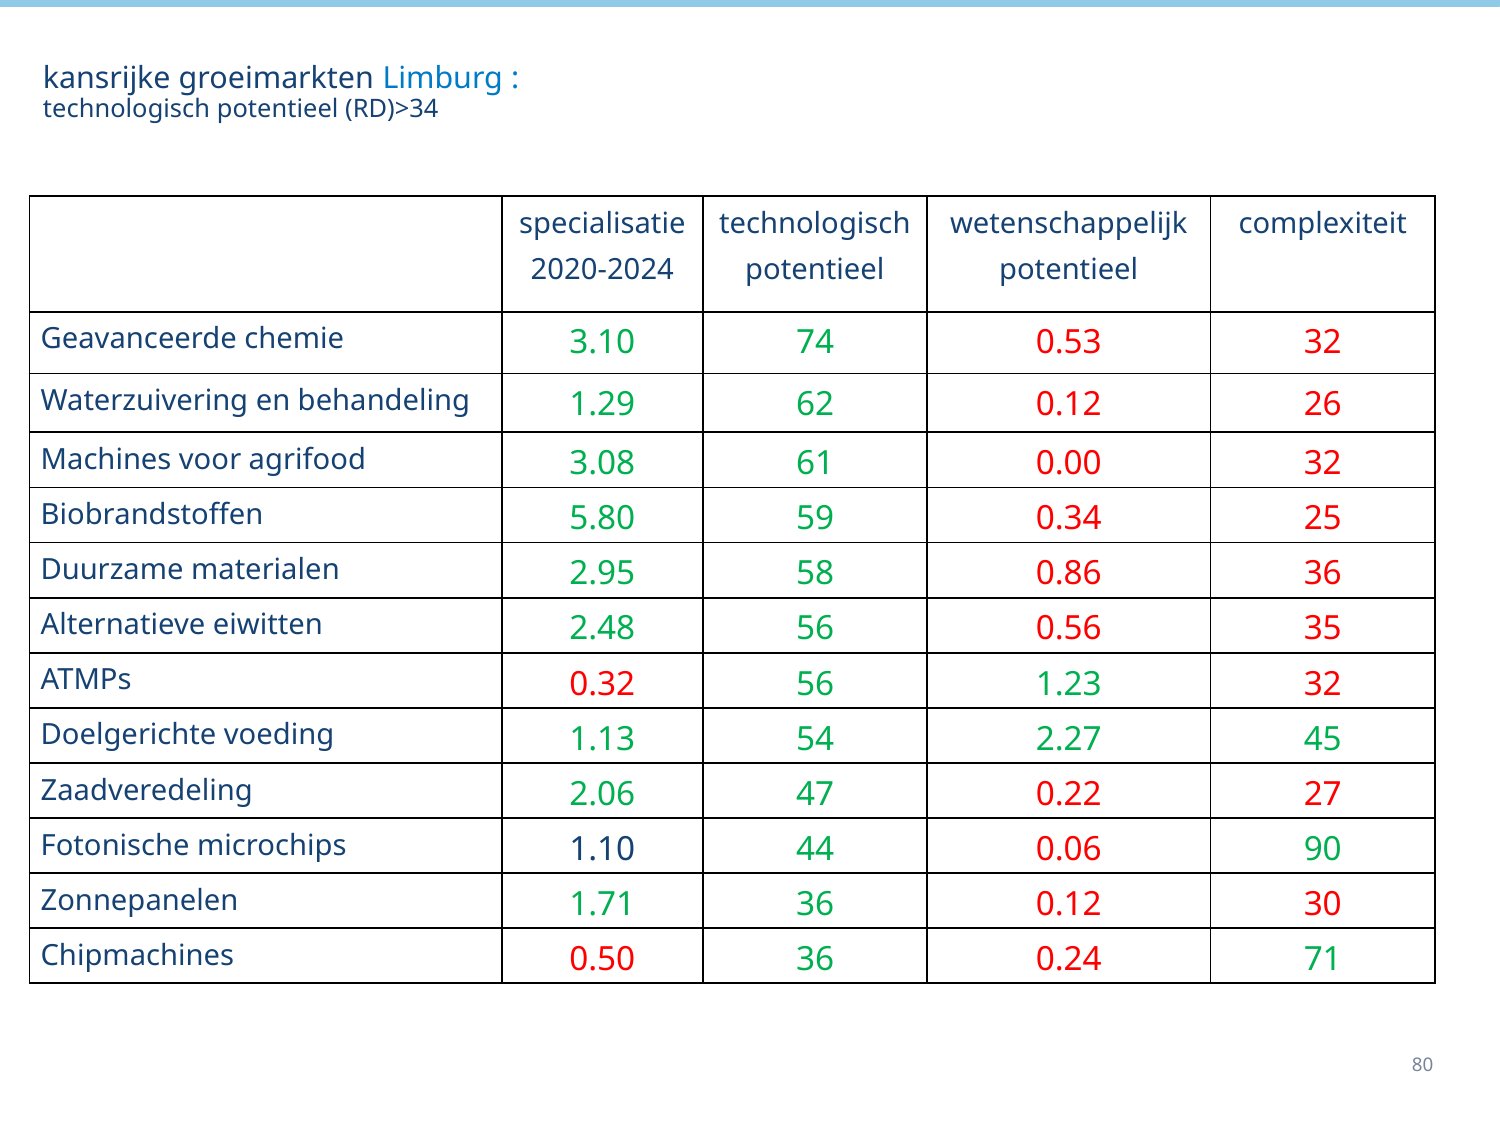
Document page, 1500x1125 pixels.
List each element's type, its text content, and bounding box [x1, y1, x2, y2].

table_cell 62 [704, 374, 926, 431]
table_cell Geavanceerde chemie [30, 313, 501, 373]
table_header wetenschappelijk potentieel [928, 197, 1210, 311]
table_cell Biobrandstoffen [30, 488, 501, 542]
table_cell 3.10 [503, 313, 702, 373]
table_cell 3.08 [503, 433, 702, 487]
table_cell 32 [1211, 433, 1434, 487]
table_cell 5.80 [503, 488, 702, 542]
table_cell 36 [704, 874, 926, 927]
table_cell 71 [1211, 929, 1434, 982]
table_cell 0.06 [928, 819, 1210, 872]
table_cell 2.48 [503, 599, 702, 652]
table_cell 0.12 [928, 374, 1210, 431]
table_cell 56 [704, 599, 926, 652]
table_cell 0.34 [928, 488, 1210, 542]
table_cell 36 [1211, 543, 1434, 597]
table_cell Doelgerichte voeding [30, 709, 501, 762]
table_cell 59 [704, 488, 926, 542]
table_cell 47 [704, 764, 926, 817]
table_cell Fotonische microchips [30, 819, 501, 872]
table_cell 74 [704, 313, 926, 373]
table_cell 0.53 [928, 313, 1210, 373]
table_cell Zonnepanelen [30, 874, 501, 927]
table_header [30, 197, 501, 311]
table_cell 45 [1211, 709, 1434, 762]
table_cell 35 [1211, 599, 1434, 652]
table_cell 2.06 [503, 764, 702, 817]
table_cell 0.32 [503, 654, 702, 707]
table_header complexiteit [1211, 197, 1434, 311]
table_cell 1.29 [503, 374, 702, 431]
table_cell 0.24 [928, 929, 1210, 982]
table_header technologisch potentieel [704, 197, 926, 311]
table_cell 36 [704, 929, 926, 982]
table_cell 25 [1211, 488, 1434, 542]
slide_number 80 [1396, 1034, 1500, 1096]
table_cell 0.12 [928, 874, 1210, 927]
table_cell 1.13 [503, 709, 702, 762]
table_cell 1.23 [928, 654, 1210, 707]
table_cell Alternatieve eiwitten [30, 599, 501, 652]
table_cell 26 [1211, 374, 1434, 431]
table_cell Chipmachines [30, 929, 501, 982]
table_cell 2.27 [928, 709, 1210, 762]
table_cell Waterzuivering en behandeling [30, 374, 501, 431]
table_cell 27 [1211, 764, 1434, 817]
table_cell 32 [1211, 654, 1434, 707]
table_cell 0.86 [928, 543, 1210, 597]
table_cell 0.56 [928, 599, 1210, 652]
title kansrijke groeimarkten Limburg : technologisch potentieel (RD)>34 [27, 54, 1500, 161]
table_header specialisatie 2020-2024 [503, 197, 702, 311]
table_cell 1.71 [503, 874, 702, 927]
table_cell Zaadveredeling [30, 764, 501, 817]
table_cell 32 [1211, 313, 1434, 373]
table_cell 90 [1211, 819, 1434, 872]
table_cell 30 [1211, 874, 1434, 927]
table_cell 0.50 [503, 929, 702, 982]
table_cell 61 [704, 433, 926, 487]
table_cell 1.10 [503, 819, 702, 872]
table_cell 44 [704, 819, 926, 872]
table_cell 0.00 [928, 433, 1210, 487]
table_cell 56 [704, 654, 926, 707]
table_cell 2.95 [503, 543, 702, 597]
table_cell 54 [704, 709, 926, 762]
table_cell 58 [704, 543, 926, 597]
table_cell ATMPs [30, 654, 501, 707]
table_cell 0.22 [928, 764, 1210, 817]
table_cell Duurzame materialen [30, 543, 501, 597]
table_cell Machines voor agrifood [30, 433, 501, 487]
